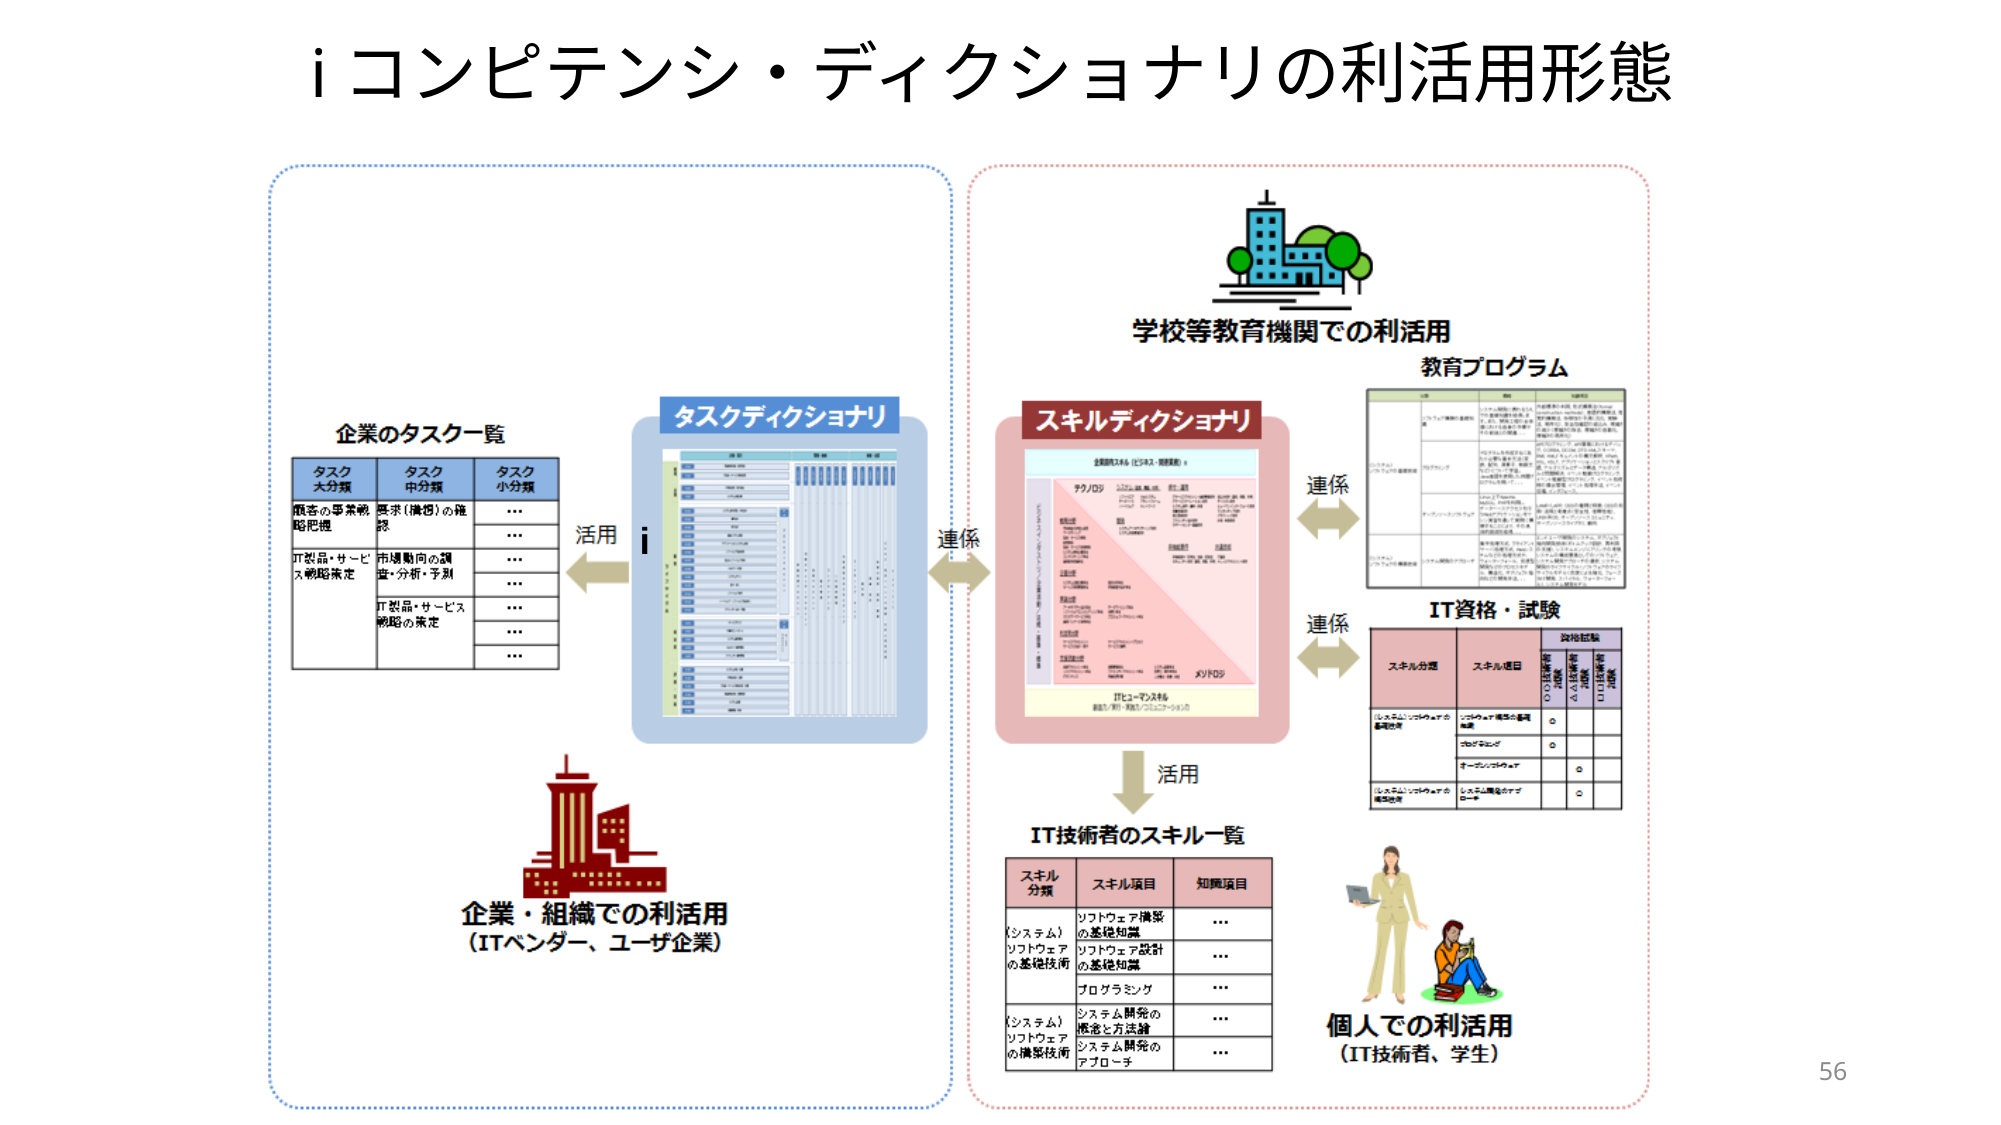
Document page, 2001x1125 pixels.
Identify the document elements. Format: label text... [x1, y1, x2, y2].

slide_number 56 [1650, 1042, 1863, 1103]
picture [267, 163, 1650, 1110]
title iコンピテンシ・ディクショナリの利活用形態 [249, 0, 1750, 153]
